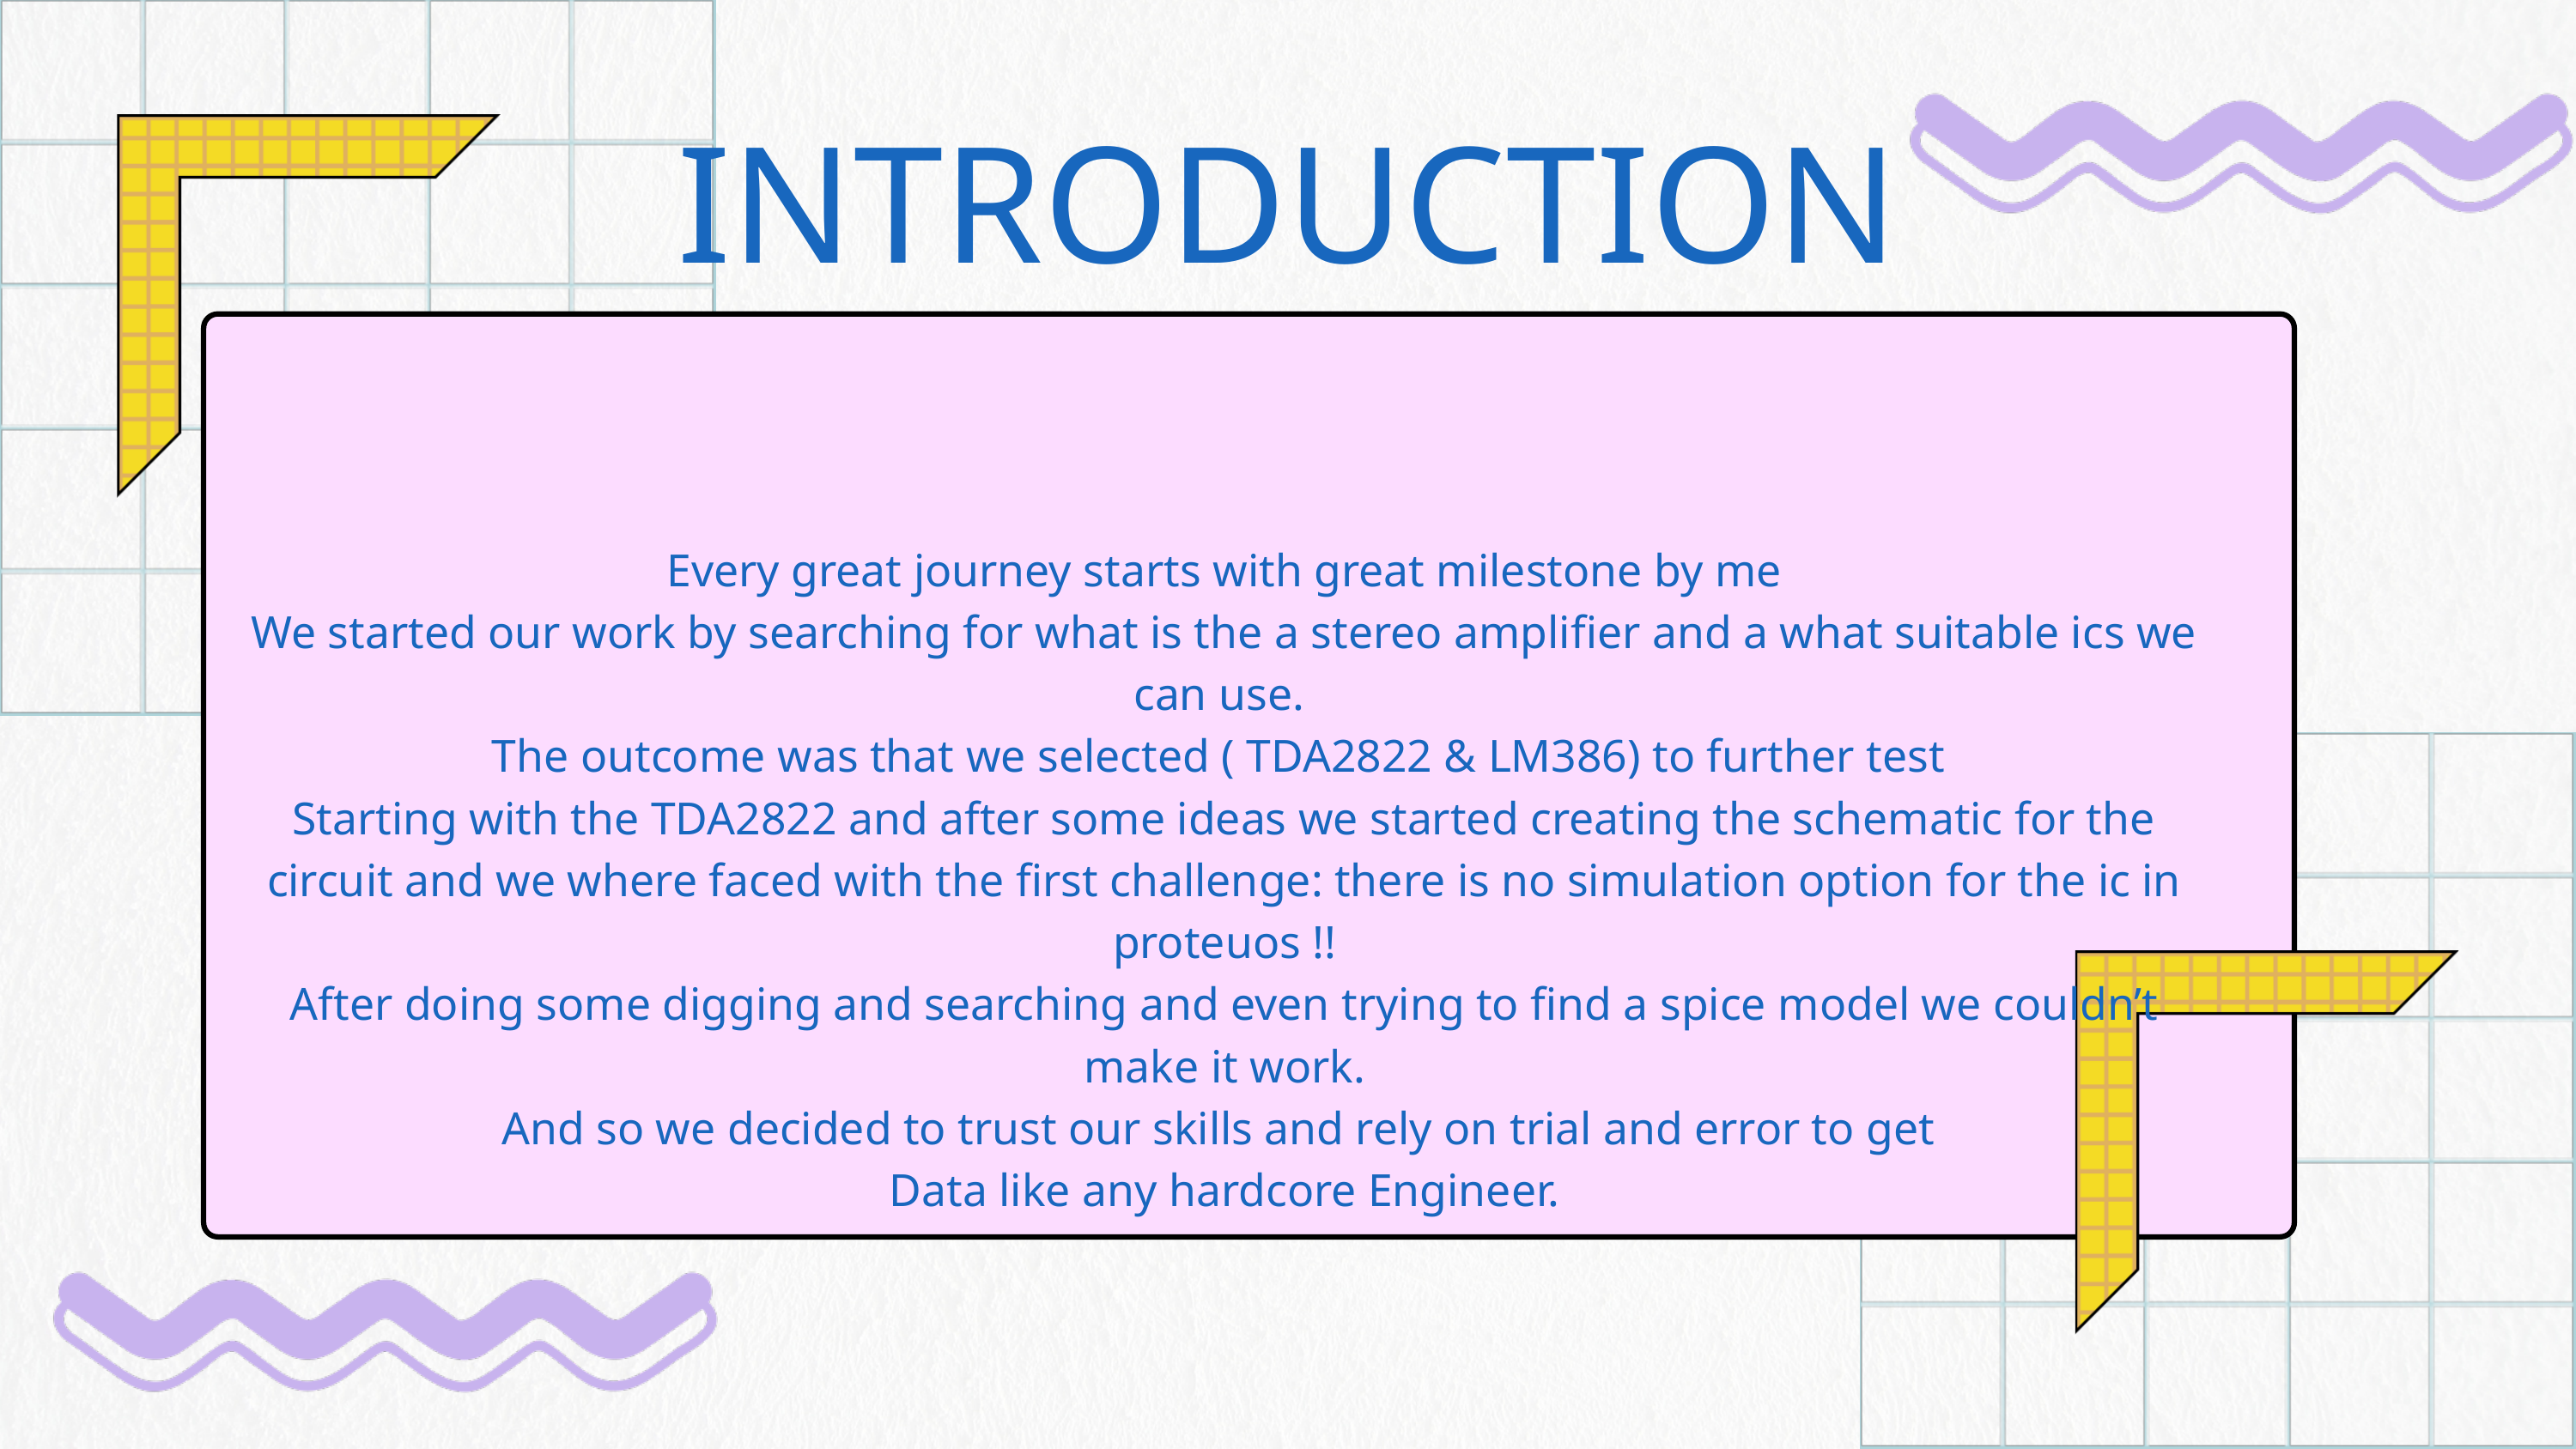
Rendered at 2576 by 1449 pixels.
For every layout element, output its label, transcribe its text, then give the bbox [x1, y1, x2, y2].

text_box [203, 313, 2295, 1238]
text_box [50, 1270, 720, 1398]
text_box [0, 716, 1859, 1449]
text_box [1905, 91, 2576, 220]
text_box [1859, 732, 2576, 1449]
text_box [117, 114, 501, 498]
text_box [0, 0, 716, 716]
text_box [716, 220, 2576, 732]
text_box [2075, 950, 2459, 1335]
text_box INTRODUCTION [501, 166, 2228, 295]
text_box [716, 0, 2576, 166]
